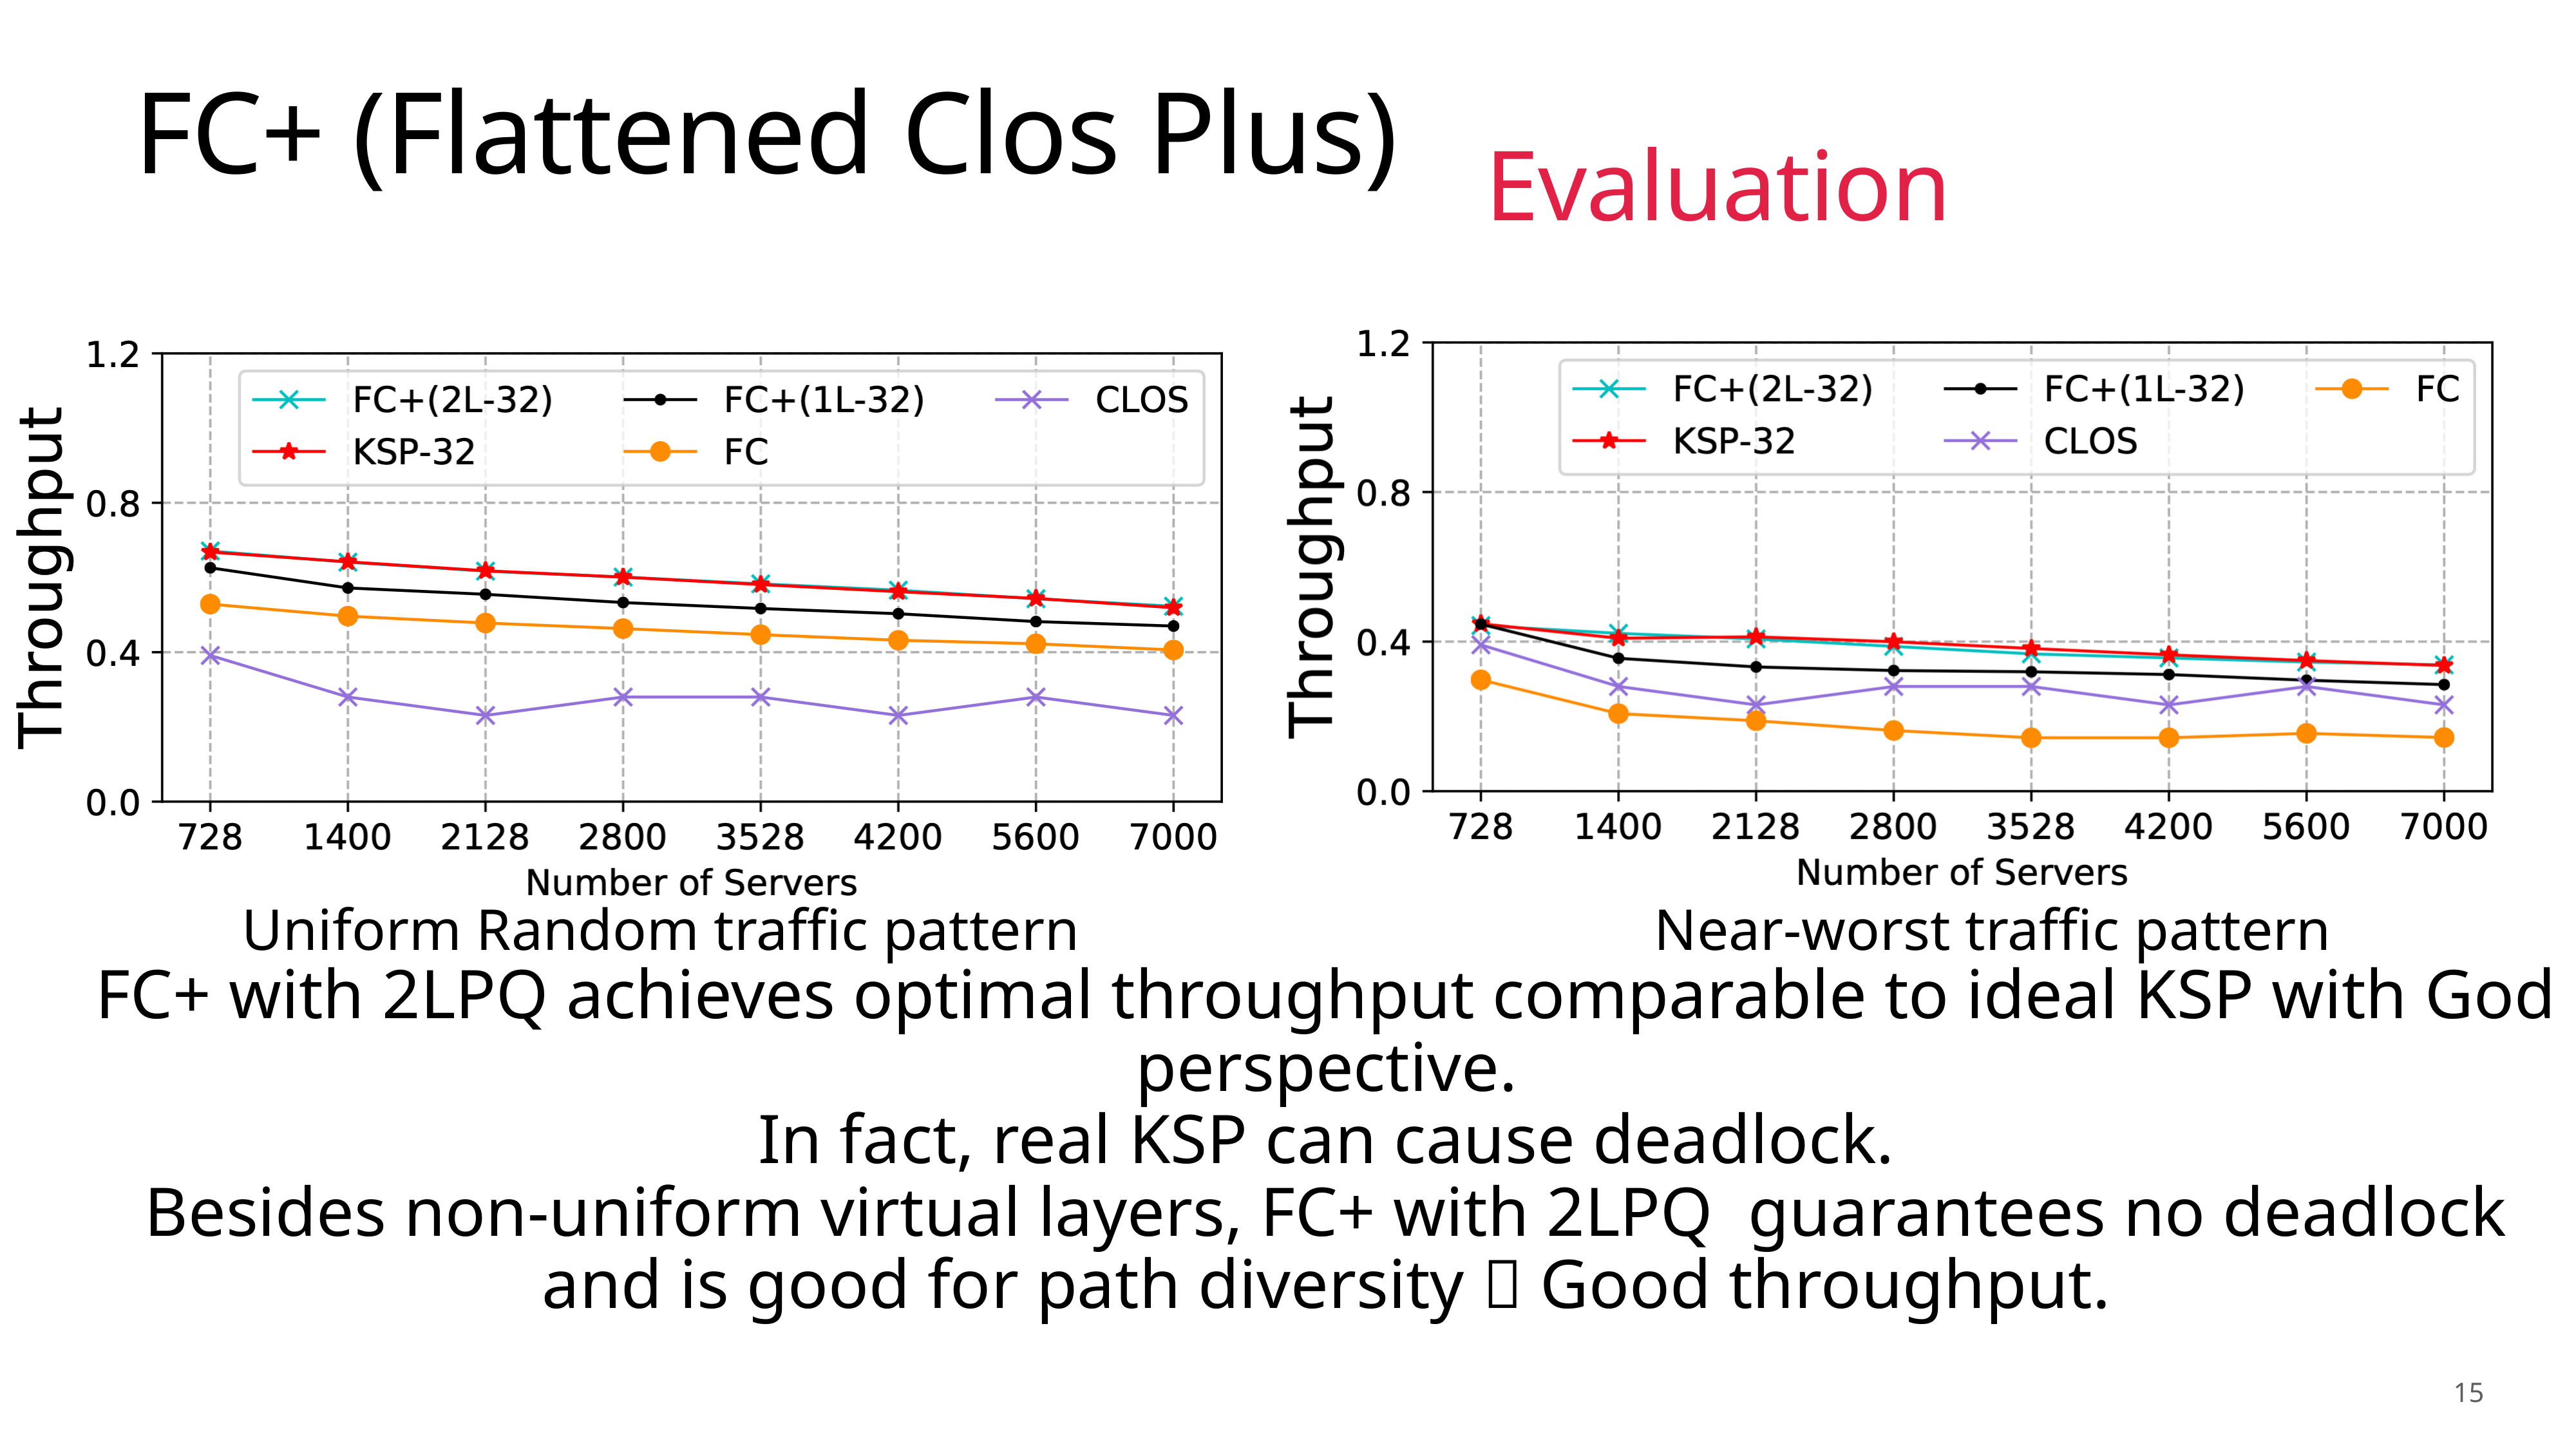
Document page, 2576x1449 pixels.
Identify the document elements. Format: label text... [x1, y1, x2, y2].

text_box Uniform Random traffic pattern [236, 924, 1085, 955]
picture [0, 318, 1243, 924]
text_box Near-worst traffic pattern [1649, 913, 2337, 955]
slide_number 15 [2447, 1370, 2491, 1418]
picture [1266, 308, 2514, 913]
text_box FC+ with 2LPQ achieves optimal throughput comparable to ideal KSP with God perspective. In fact, real KSP can cause deadlock. Besides non-uniform virtual layers, FC+ with 2LPQ guarantees no deadlock and is good for path diversity  Good throughput. [77, 955, 2576, 1329]
text_box Evaluation [559, 118, 2576, 262]
title FC+ (Flattened Clos Plus) [128, 81, 2448, 265]
